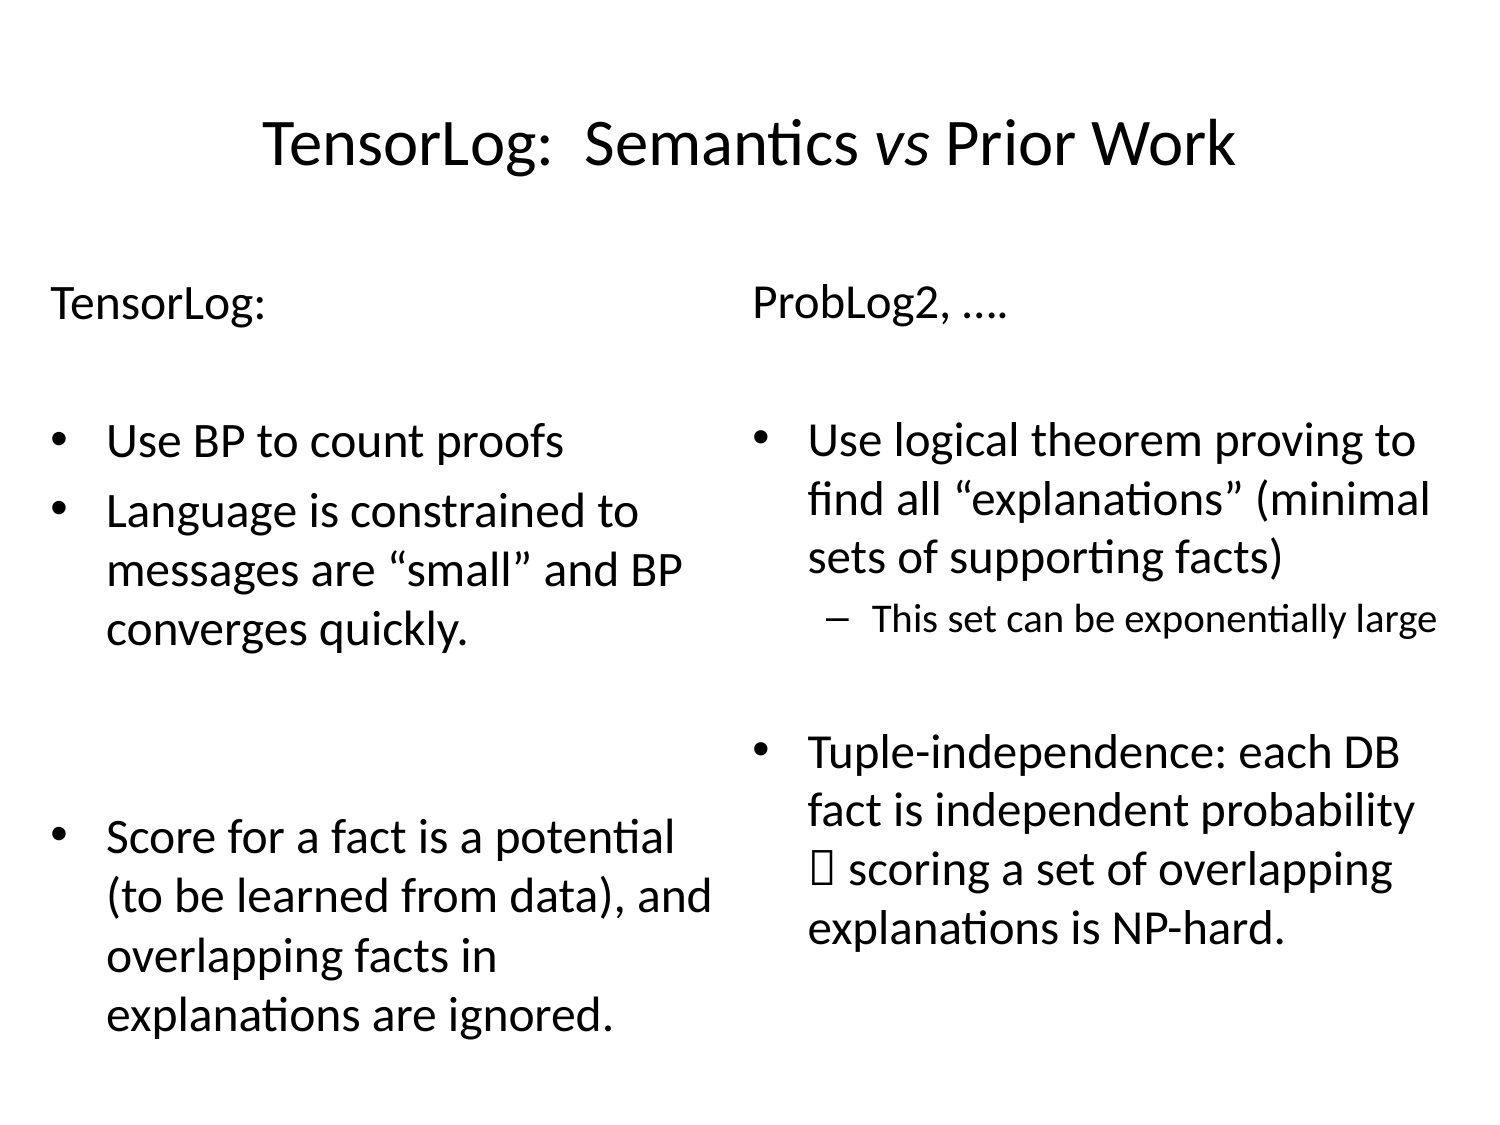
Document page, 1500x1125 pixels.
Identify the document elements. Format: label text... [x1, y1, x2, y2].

list TensorLog: Use BP to count proofs Language is constrained to messages are “small” and BP converges quickly. Score for a fact is a potential (to be learned from data), and overlapping facts in explanations are ignored. [35, 262, 738, 1052]
list ProbLog2, …. Use logical theorem proving to find all “explanations” (minimal sets of supporting facts) This set can be exponentially large Tuple-independence: each DB fact is independent probability  scoring a set of overlapping explanations is NP-hard. [737, 262, 1467, 1005]
title TensorLog: Semantics vs Prior Work [75, 45, 1425, 233]
